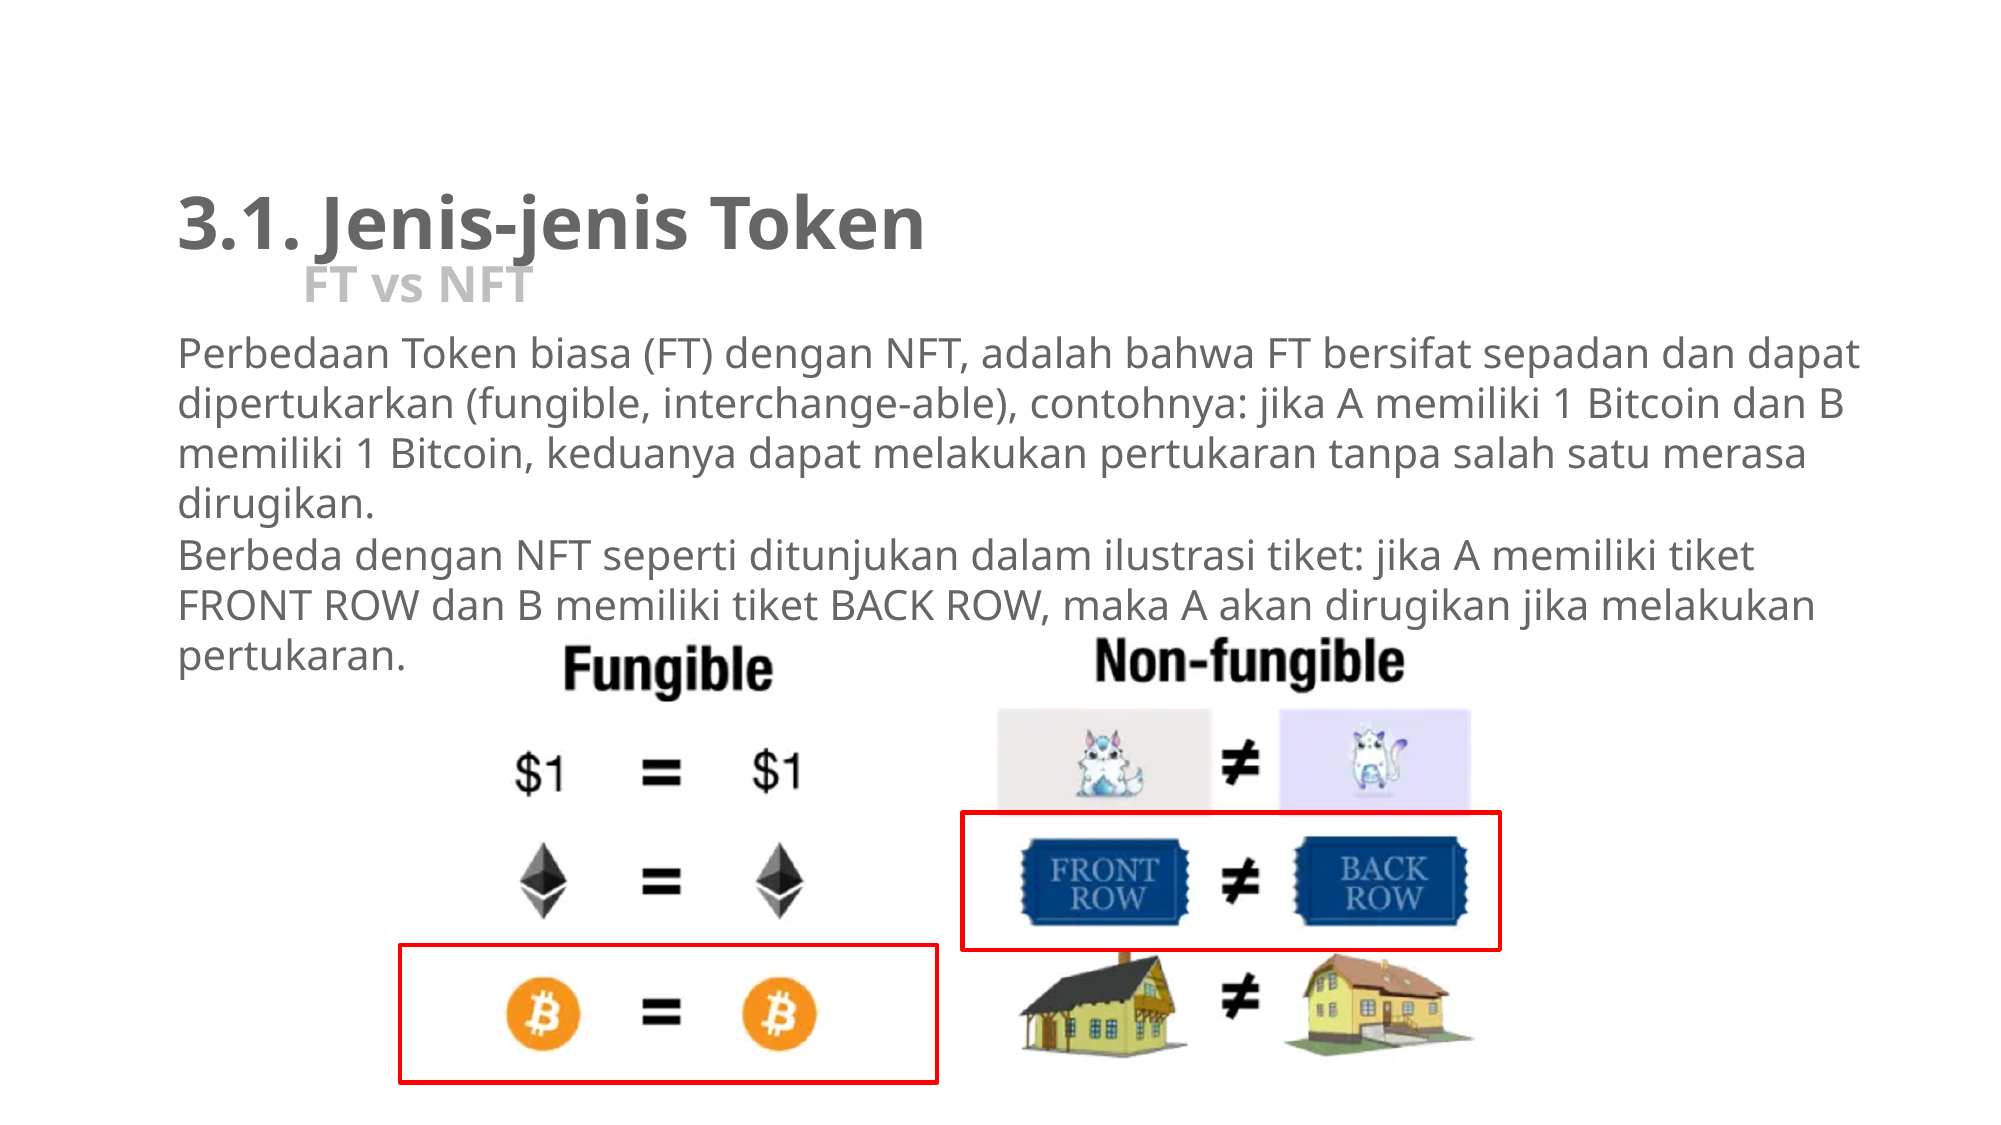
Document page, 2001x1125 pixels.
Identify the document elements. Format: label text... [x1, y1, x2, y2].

text_box [398, 943, 452, 1085]
picture [457, 624, 1543, 1087]
text_box 3.1. Jenis-jenis Token [174, 174, 1813, 263]
text_box Perbedaan Token biasa (FT) dengan NFT, adalah bahwa FT bersifat sepadan dan dapat dipertukarkan (fungible, interchange-able), contohnya: jika A memiliki 1 Bitcoin dan B memiliki 1 Bitcoin, keduanya dapat melakukan pertukaran tanpa salah satu merasa dirugikan. Berbeda dengan NFT seperti ditunjukan dalam ilustrasi tiket: jika A memiliki tiket FRONT ROW dan B memiliki tiket BACK ROW, maka A akan dirugikan jika melakukan pertukaran. [174, 324, 1900, 884]
text_box FT vs NFT [299, 249, 1413, 338]
